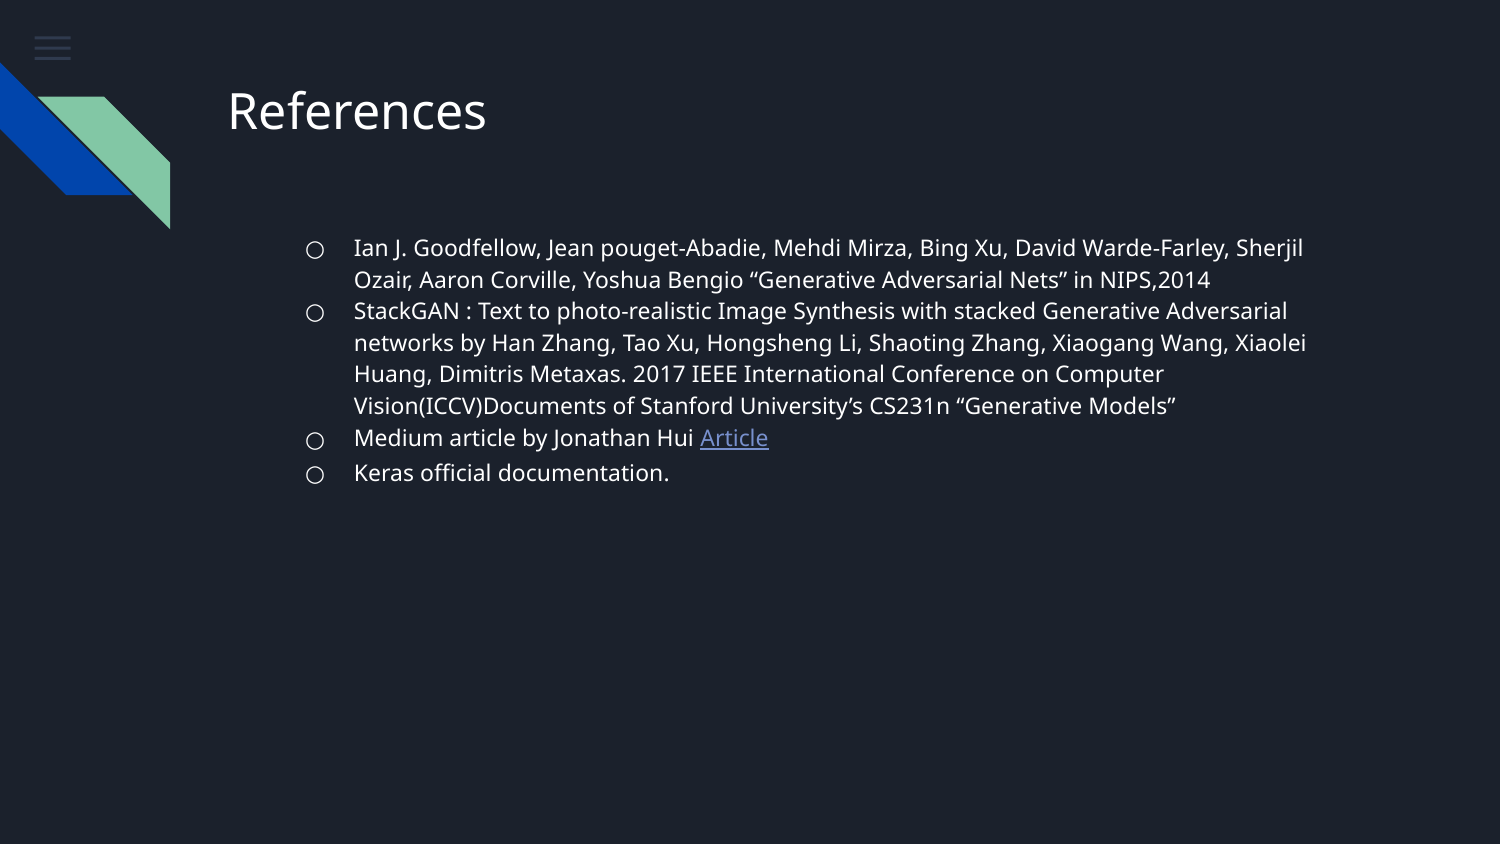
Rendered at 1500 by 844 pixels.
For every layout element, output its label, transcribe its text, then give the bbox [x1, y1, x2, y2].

title References [212, 64, 1368, 215]
list Ian J. Goodfellow, Jean pouget-Abadie, Mehdi Mirza, Bing Xu, David Warde-Farley, Sherjil Ozair, Aaron Corville, Yoshua Bengio “Generative Adversarial Nets” in NIPS,2014 StackGAN : Text to photo-realistic Image Synthesis with stacked Generative Adversarial networks by Han Zhang, Tao Xu, Hongsheng Li, Shaoting Zhang, Xiaogang Wang, Xiaolei Huang, Dimitris Metaxas. 2017 IEEE International Conference on Computer Vision(ICCV)Documents of Stanford University’s CS231n “Generative Models” Medium article by Jonathan Hui Article Keras official documentation. [189, 214, 1344, 693]
